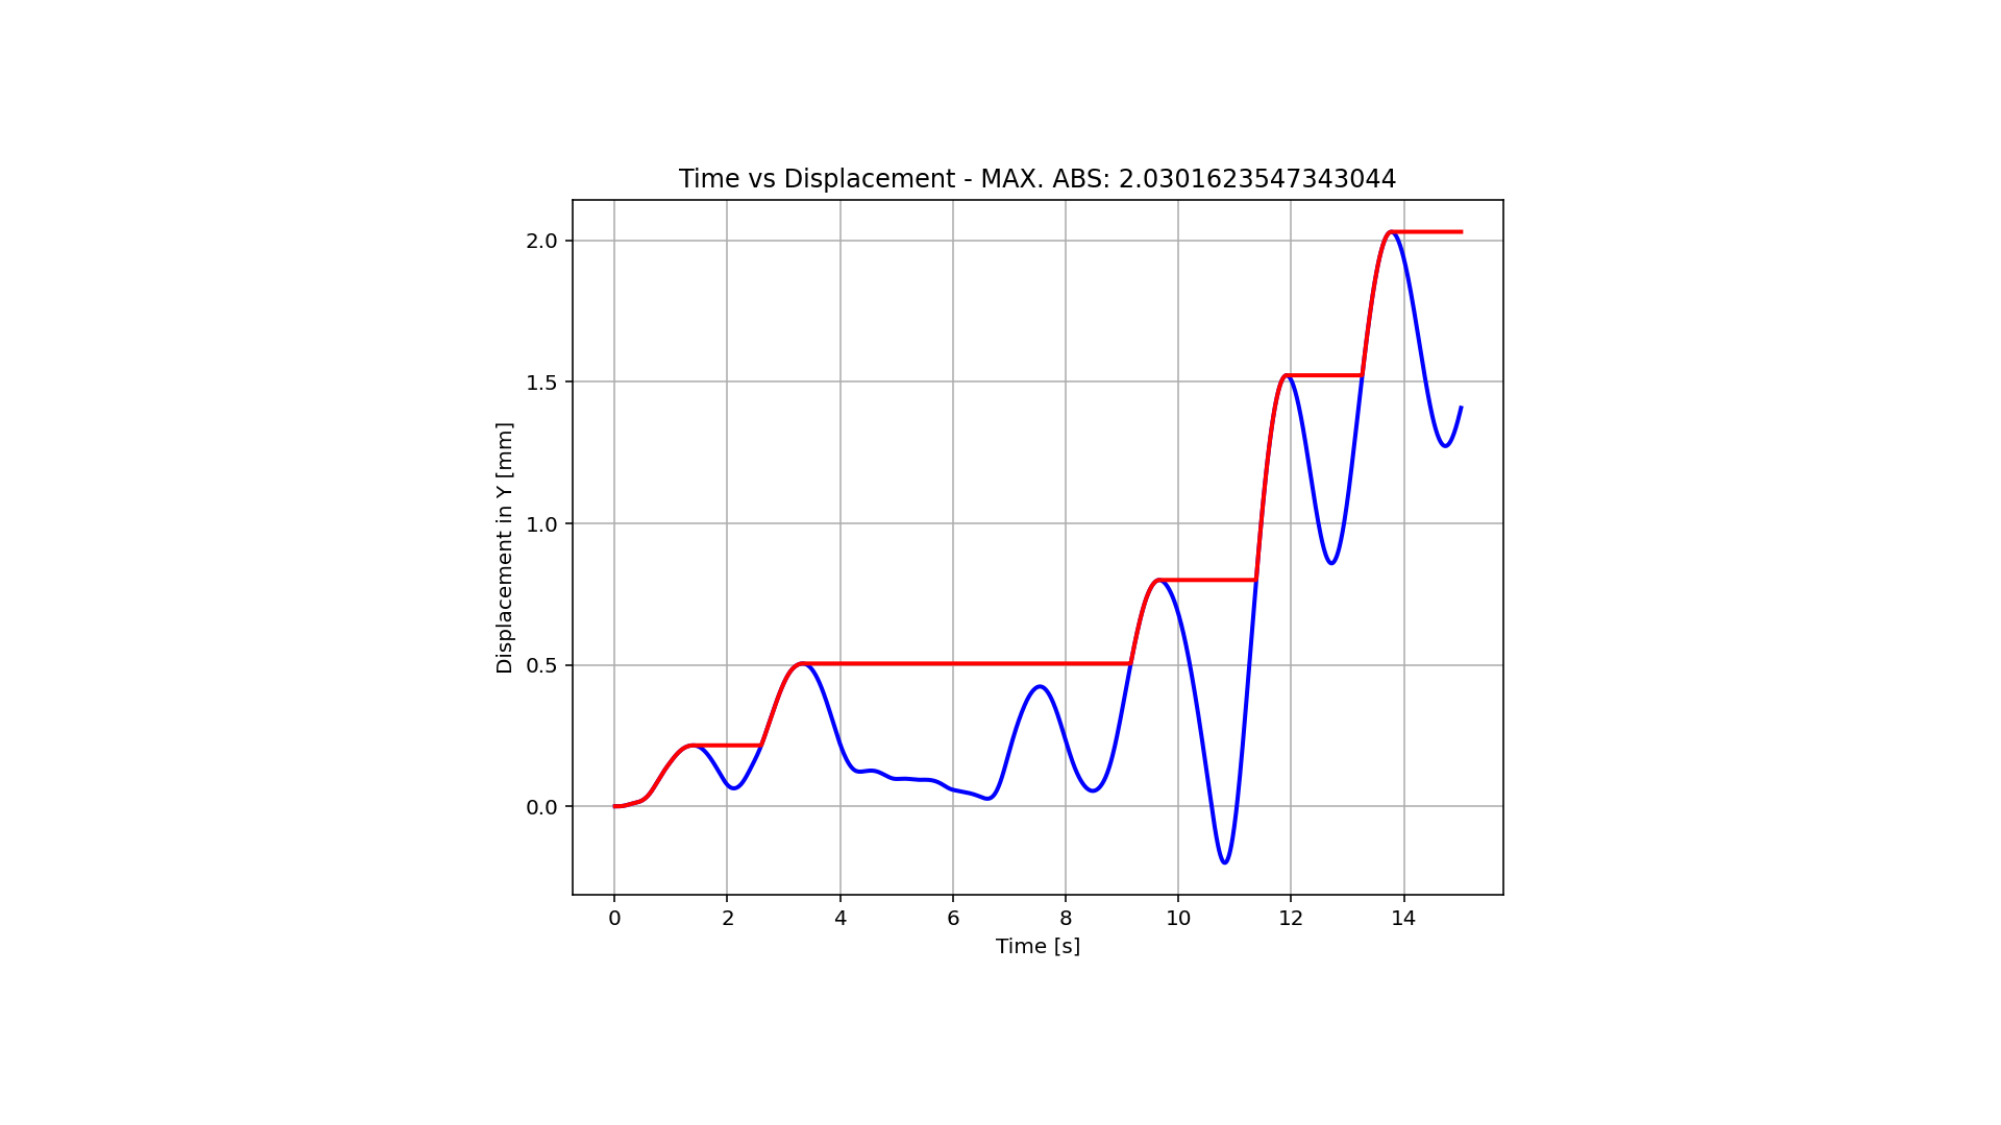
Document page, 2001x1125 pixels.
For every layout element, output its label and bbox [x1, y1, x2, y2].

picture [481, 153, 1519, 972]
